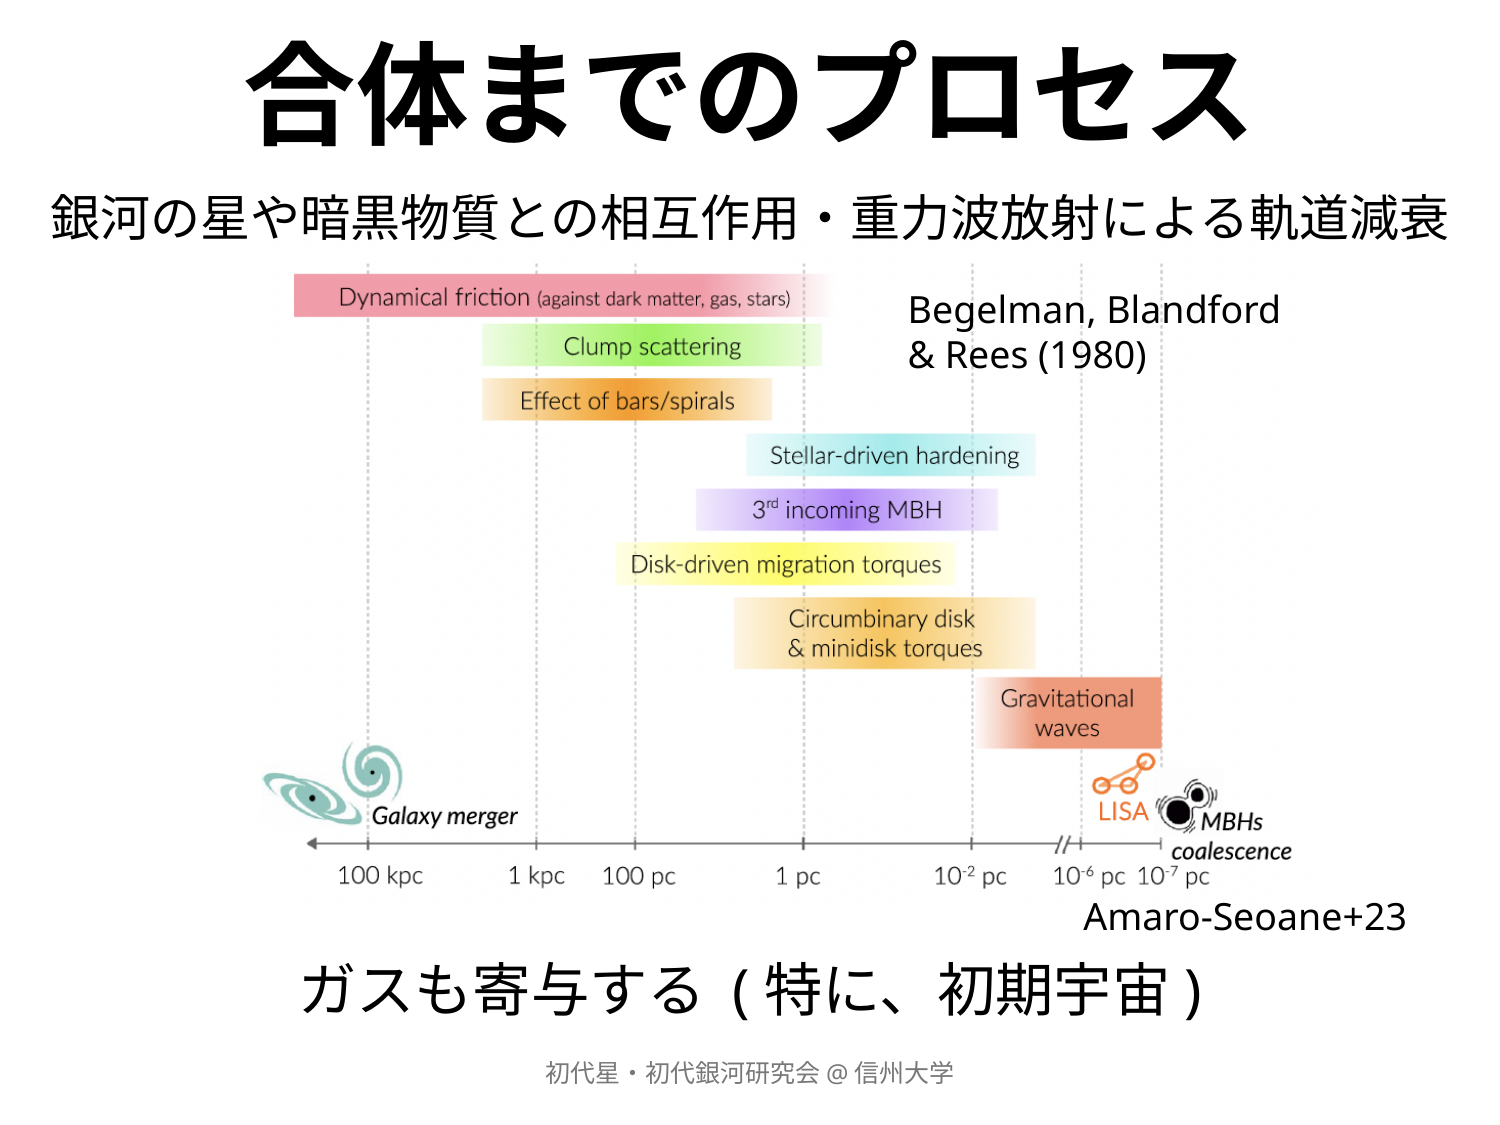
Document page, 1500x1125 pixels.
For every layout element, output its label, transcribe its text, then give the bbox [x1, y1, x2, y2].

footer 初代星・初代銀河研究会@信州大学 [496, 1042, 1004, 1103]
text_box 合体までのプロセス [228, 16, 1272, 167]
text_box ガスも寄与する (特に、初期宇宙) [283, 945, 1217, 1031]
text_box Amaro-Seoane+23 [1068, 885, 1423, 945]
picture [250, 238, 1323, 908]
text_box 銀河の星や暗黒物質との相互作用・重力波放射による軌道減衰 [36, 179, 1464, 255]
